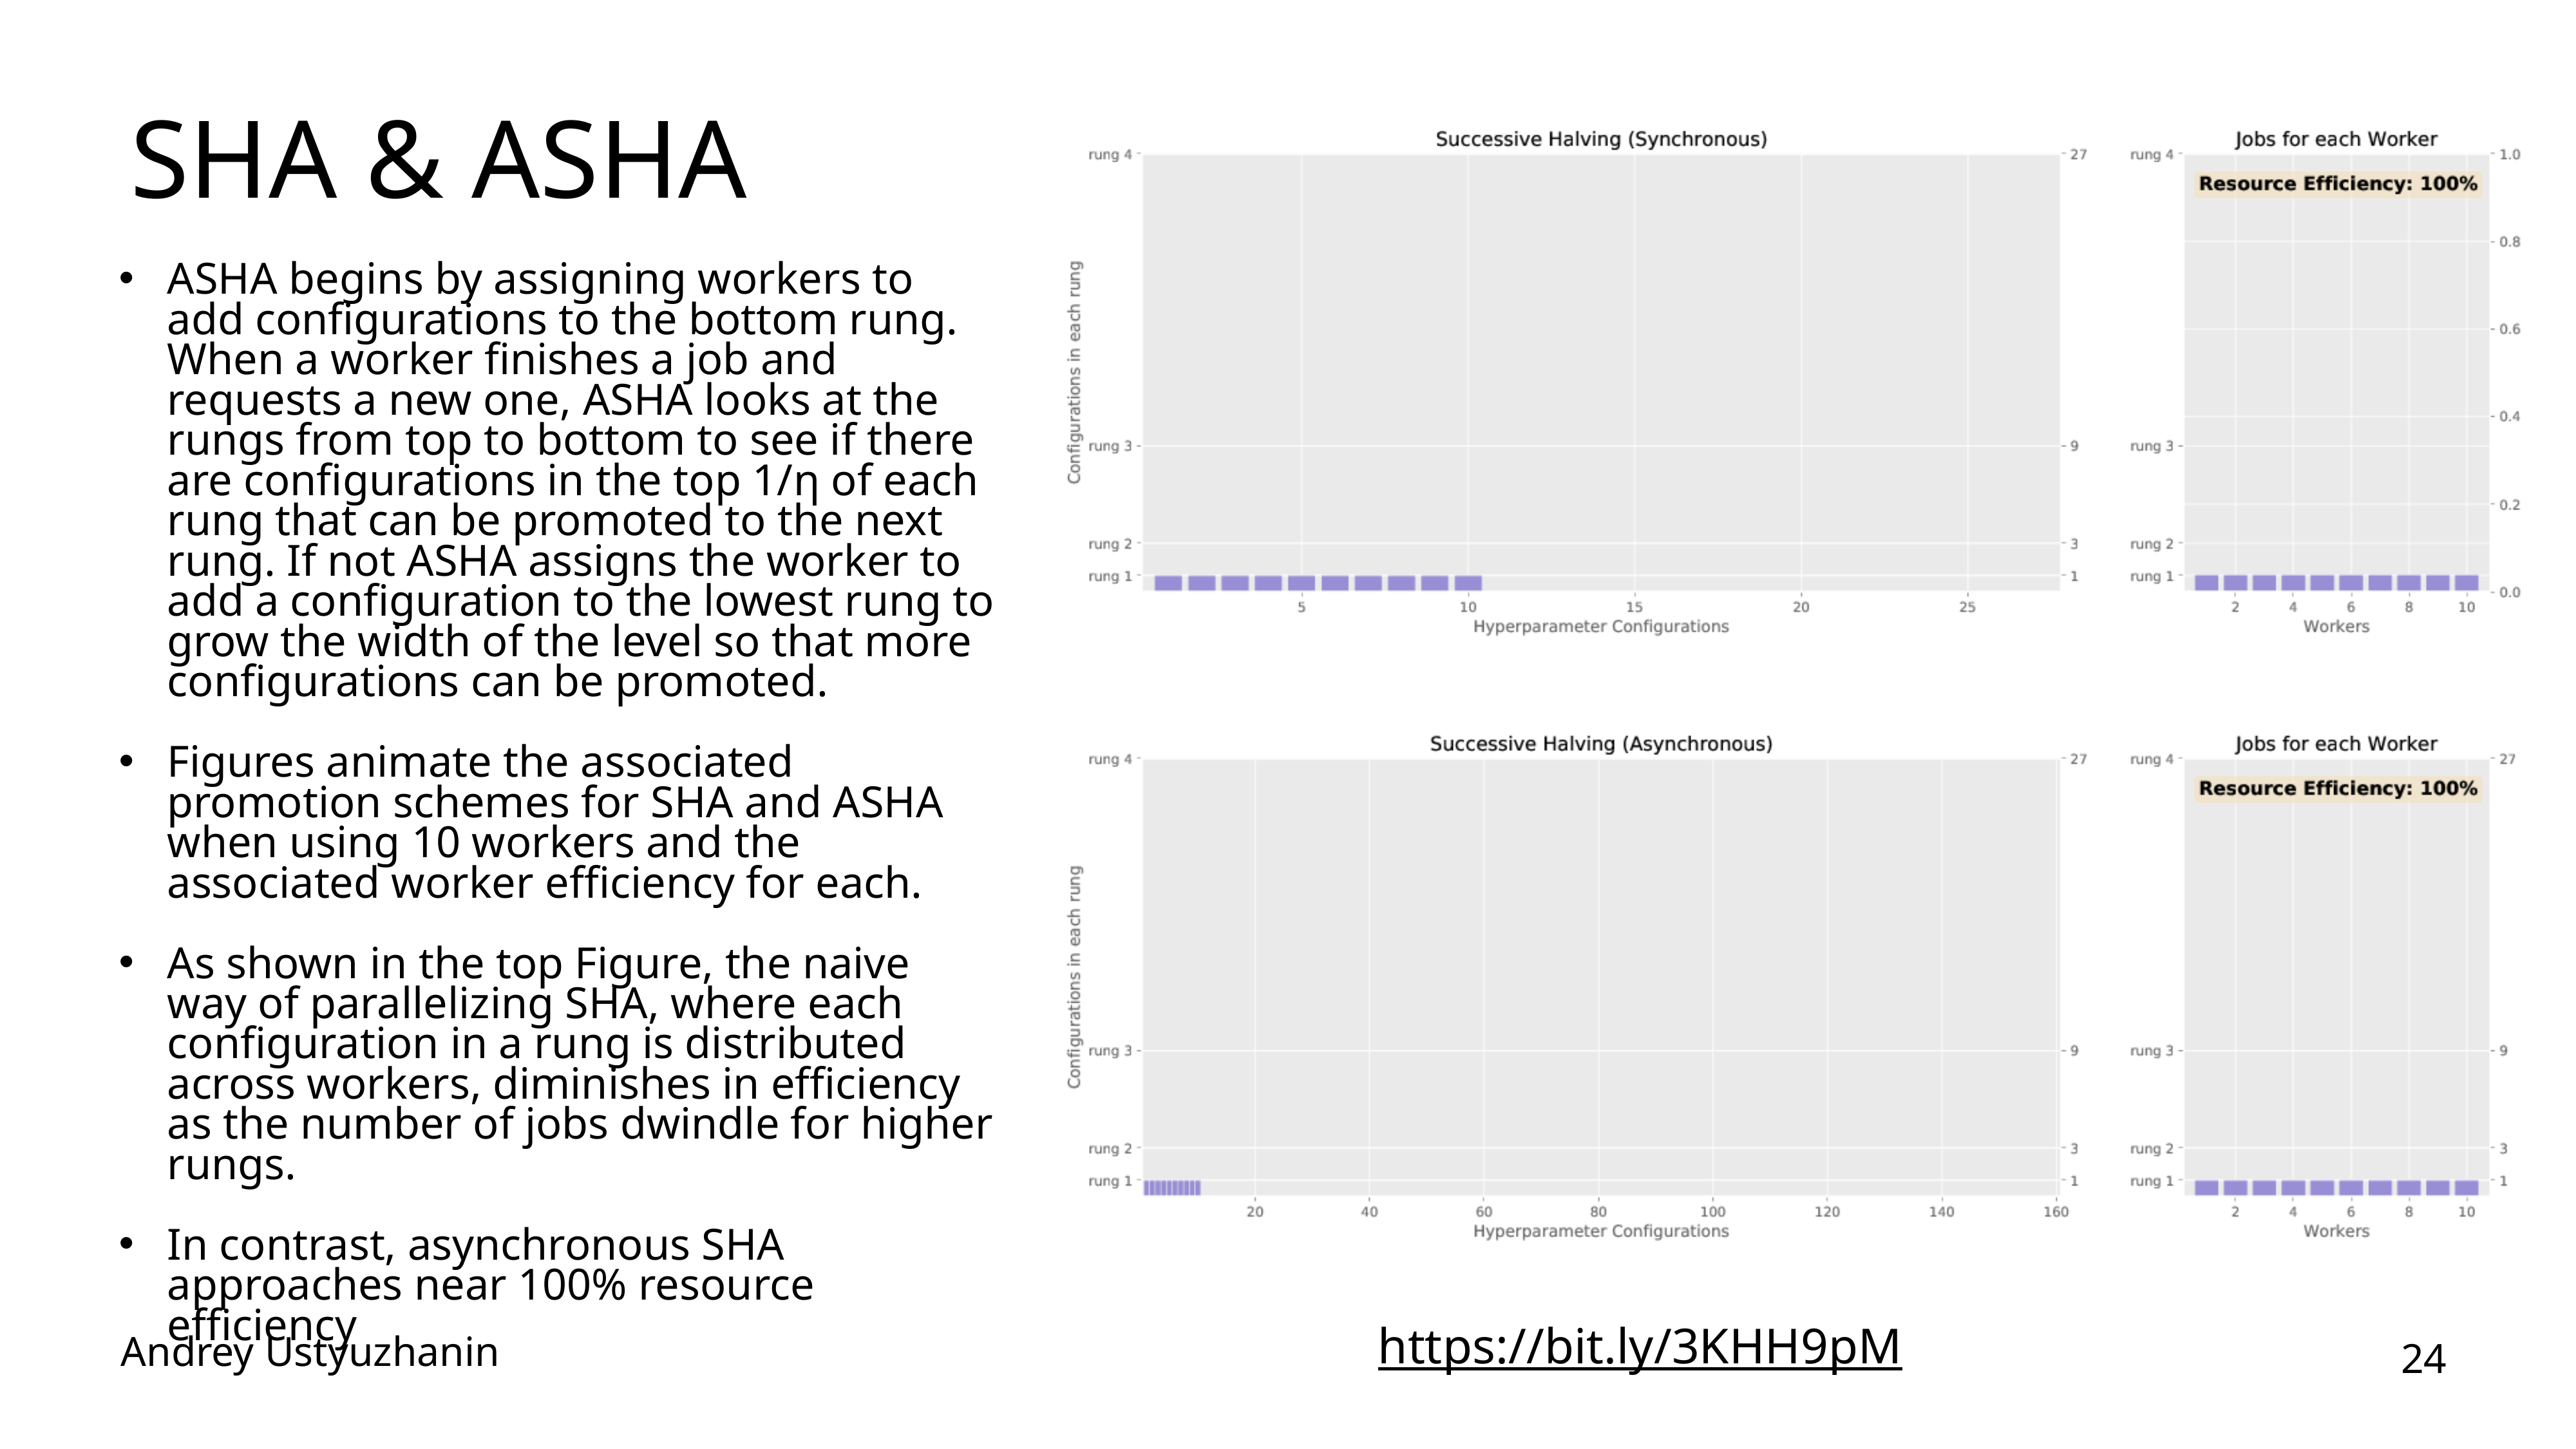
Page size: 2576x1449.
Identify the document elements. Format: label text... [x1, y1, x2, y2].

text_box https://bit.ly/3KHH9pM [1368, 1310, 2576, 1386]
list ASHA begins by assigning workers to add configurations to the bottom rung. When a worker finishes a job and requests a new one, ASHA looks at the rungs from top to bottom to see if there are configurations in the top 1/η of each rung that can be promoted to the next rung. If not ASHA assigns the worker to add a configuration to the lowest rung to grow the width of the level so that more configurations can be promoted. Figures animate the associated promotion schemes for SHA and ASHA when using 10 workers and the associated worker efficiency for each. As shown in the top Figure, the naive way of parallelizing SHA, where each configuration in a rung is distributed across workers, diminishes in efficiency as the number of jobs dwindle for higher rungs. In contrast, asynchronous SHA approaches near 100% resource efficiency [118, 322, 1006, 1290]
footer Andrey Ustyuzhanin [120, 1340, 1368, 1381]
title SHA & ASHA [120, 80, 2459, 240]
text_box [925, 84, 2576, 1269]
